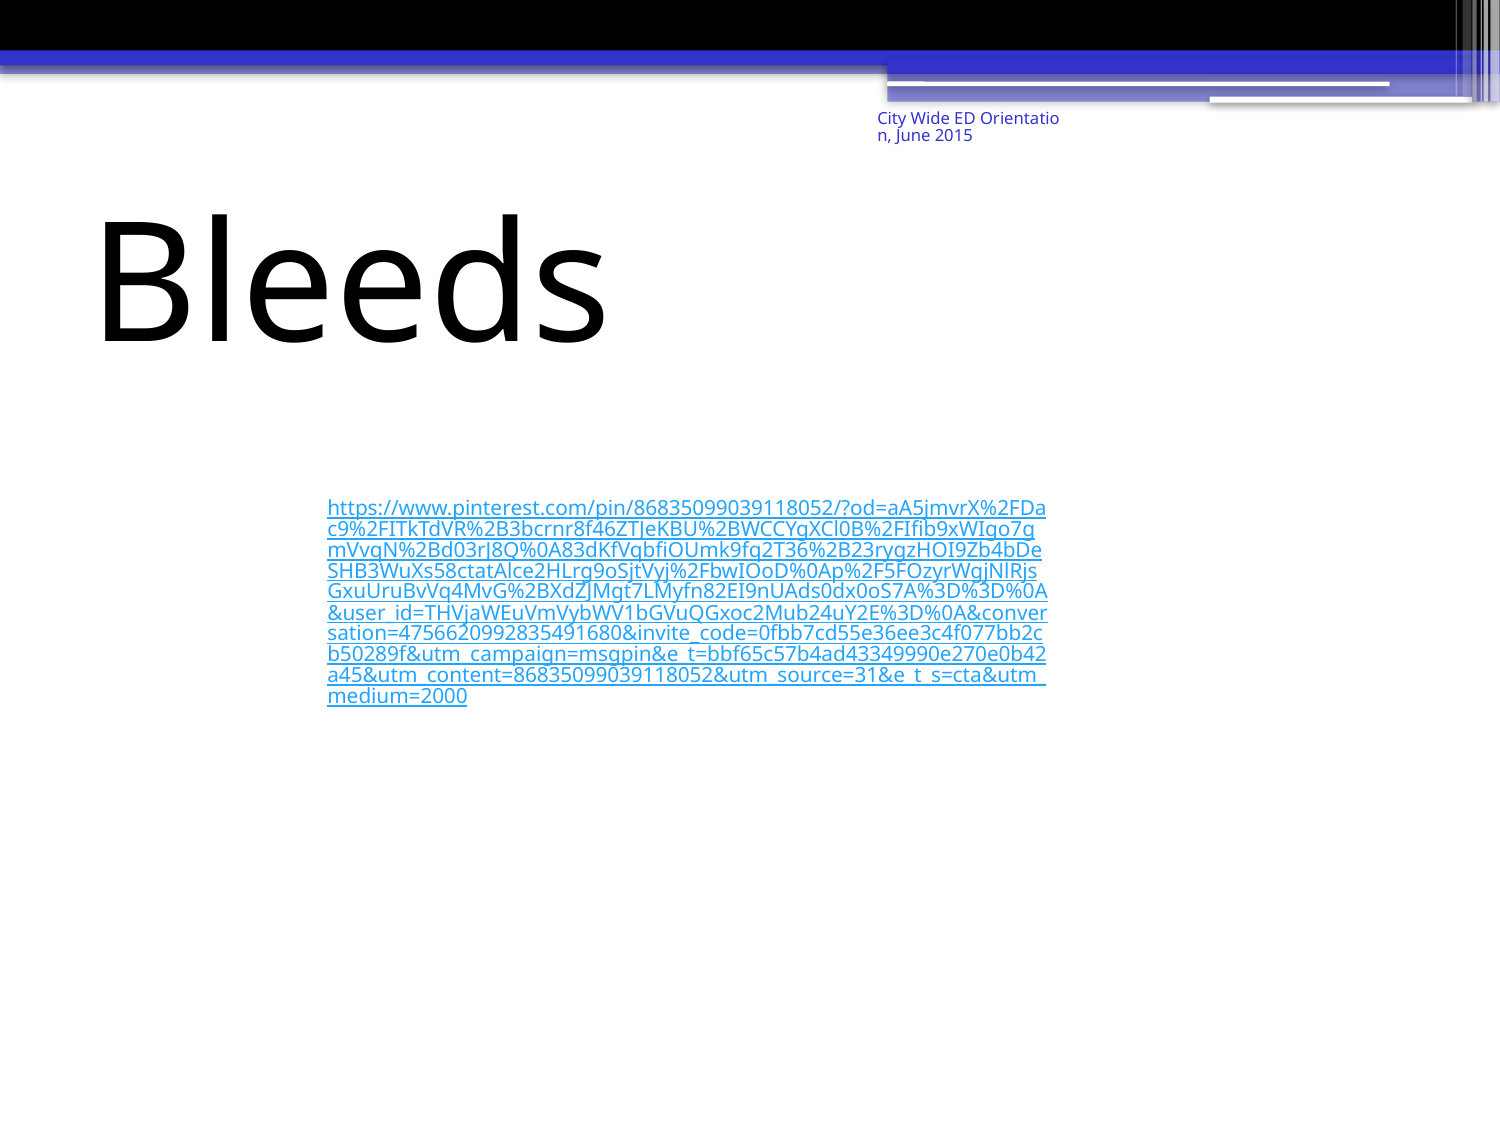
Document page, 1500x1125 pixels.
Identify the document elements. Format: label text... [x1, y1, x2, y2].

title Bleeds [75, 187, 1425, 363]
text_box https://www.pinterest.com/pin/86835099039118052/?od=aA5jmvrX%2FDac9%2FITkTdVR%2B3bcrnr8f46ZTJeKBU%2BWCCYgXCl0B%2FIfib9xWIgo7gmVvqN%2Bd03rJ8Q%0A83dKfVqbfiOUmk9fq2T36%2B23rygzHOI9Zb4bDeSHB3WuXs58ctatAlce2HLrg9oSjtVyj%2FbwIOoD%0Ap%2F5FOzyrWgjNlRjsGxuUruBvVq4MvG%2BXdZJMgt7LMyfn82EI9nUAds0dx0oS7A%3D%3D%0A&user_id=THVjaWEuVmVybWV1bGVuQGxoc2Mub24uY2E%3D%0A&conversation=4756620992835491680&invite_code=0fbb7cd55e36ee3c4f077bb2cb50289f&utm_campaign=msgpin&e_t=bbf65c57b4ad43349990e270e0b42a45&utm_content=86835099039118052&utm_source=31&e_t_s=cta&utm_medium=2000 [312, 487, 1063, 531]
footer City Wide ED Orientation, June 2015 [862, 100, 1080, 176]
